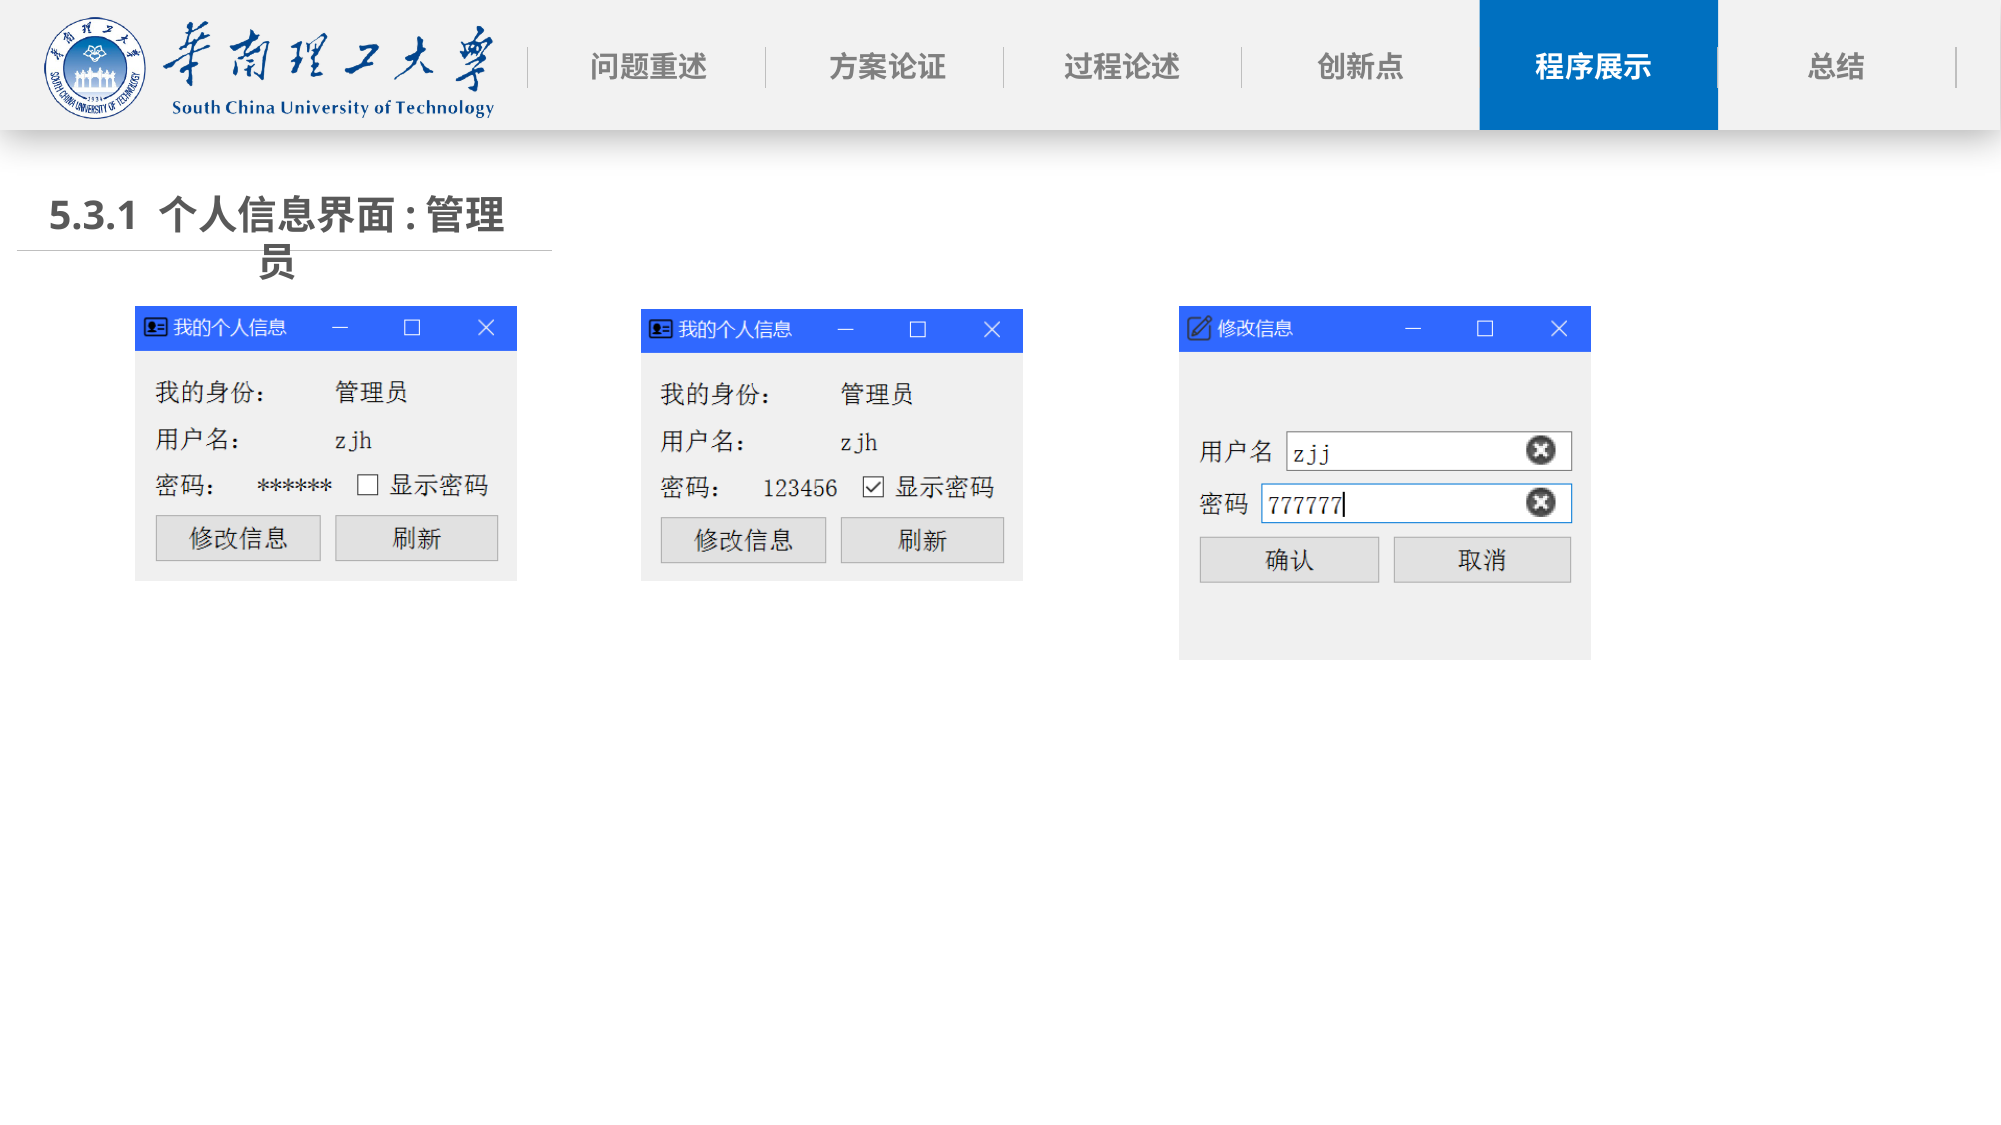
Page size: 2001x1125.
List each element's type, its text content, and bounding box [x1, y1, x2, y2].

picture [44, 17, 494, 119]
picture [1179, 306, 1591, 660]
picture [135, 306, 517, 581]
picture [641, 309, 1023, 581]
text_box 5.3.1 个人信息界面:管理员 [37, 251, 517, 293]
text_box 5.3.1 个人信息界面:管理员 [37, 181, 517, 250]
